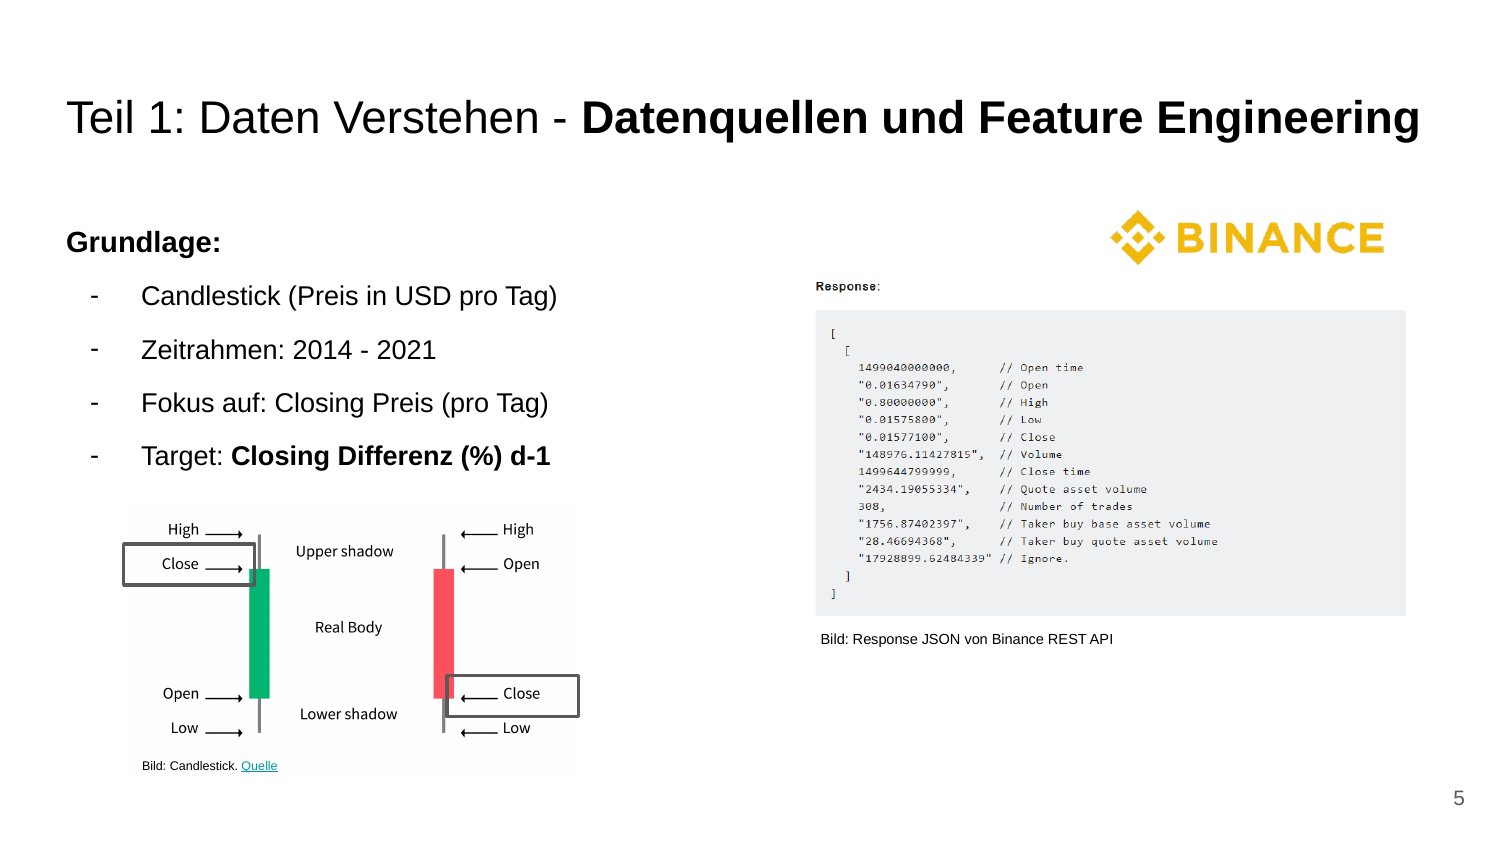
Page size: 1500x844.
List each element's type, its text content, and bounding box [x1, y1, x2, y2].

text_box Bild: Response JSON von Binance REST API [805, 634, 1253, 657]
picture [126, 499, 575, 773]
text_box Grundlage: Candlestick (Preis in USD pro Tag) Zeitrahmen: 2014 - 2021 Fokus auf: Closing Preis (pro Tag) Target: Closing Differenz (%) d-1 [51, 207, 756, 487]
title Teil 1: Daten Verstehen - Datenquellen und Feature Engineering [51, 72, 1449, 167]
slide_number ‹#› [1389, 764, 1480, 830]
picture [805, 196, 1420, 627]
